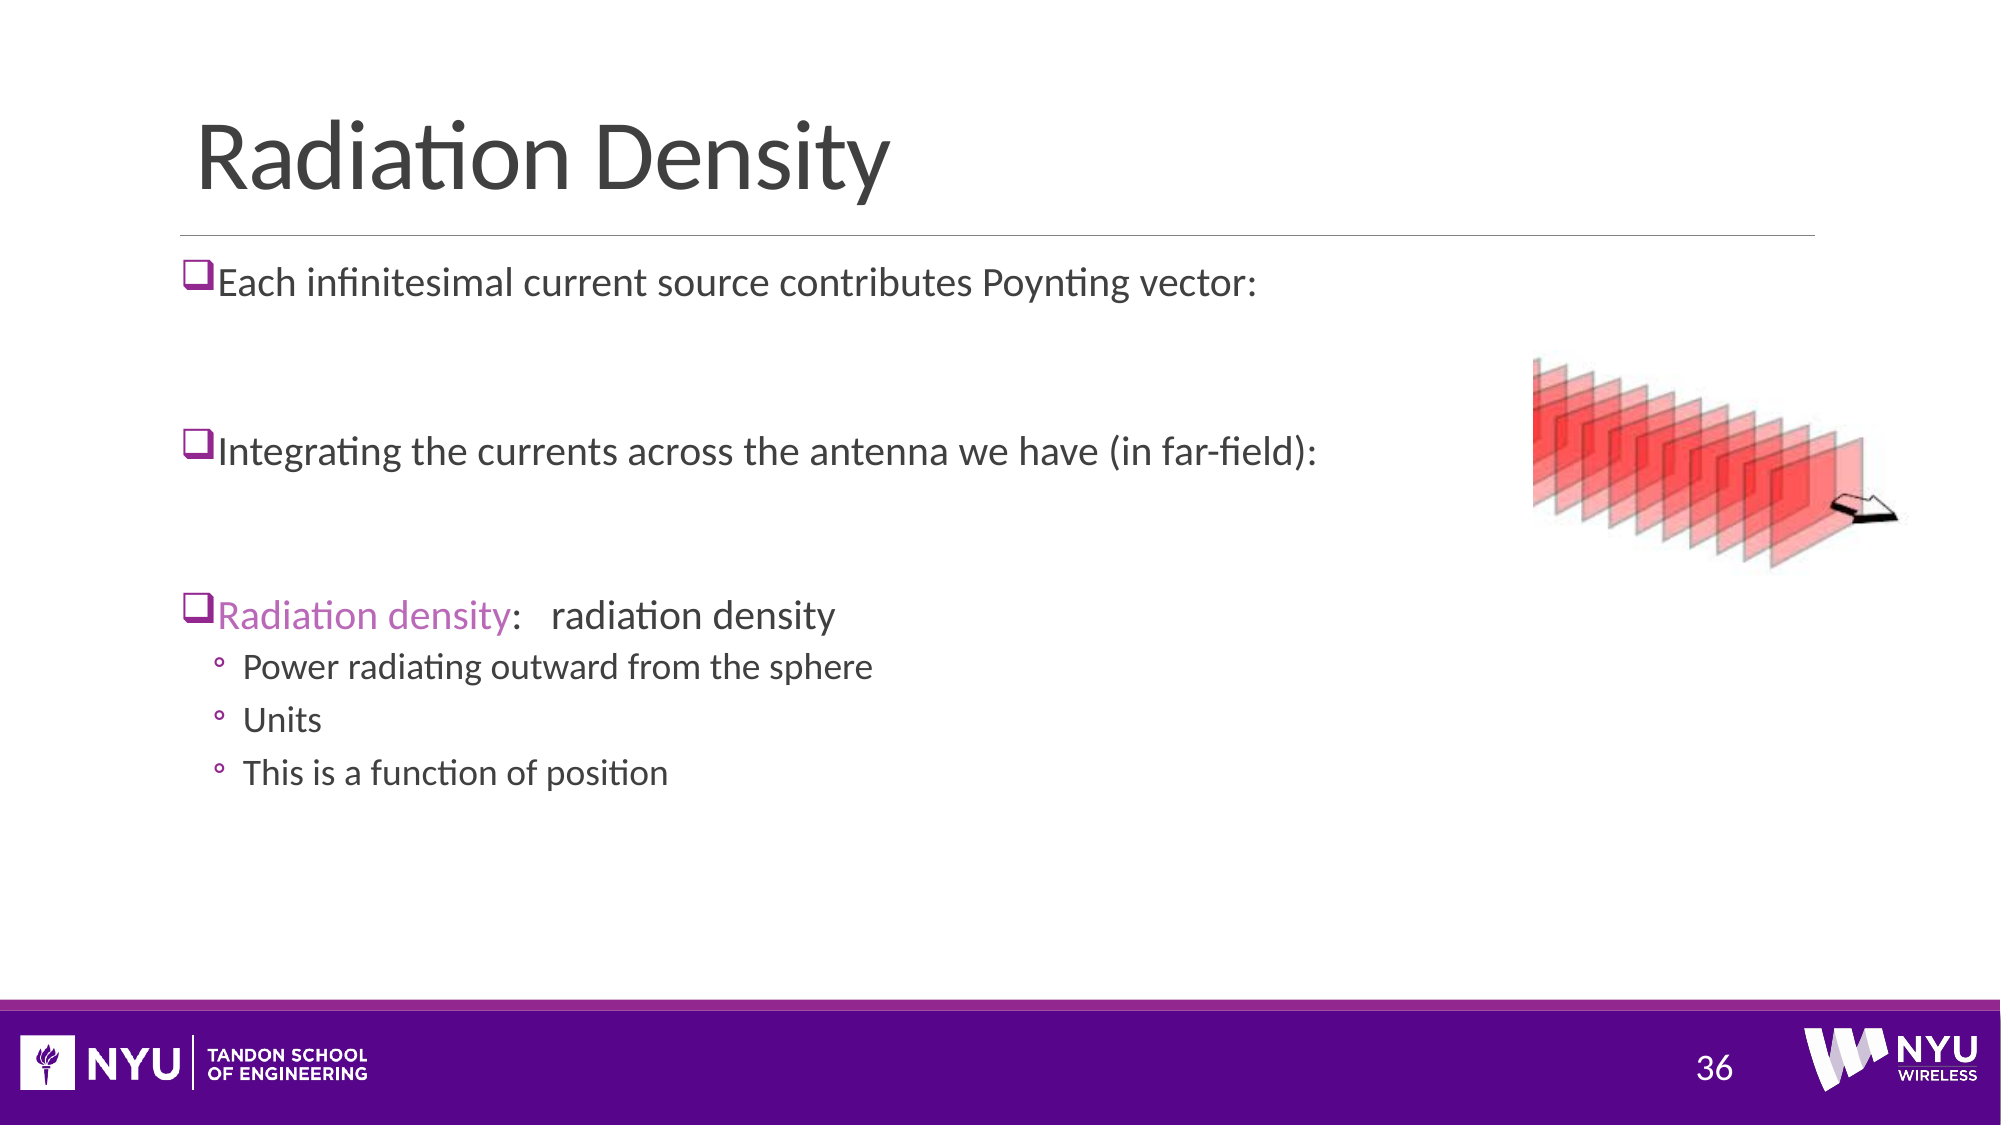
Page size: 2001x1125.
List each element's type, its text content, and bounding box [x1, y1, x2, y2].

title Radiation Density [180, 47, 1830, 218]
slide_number 36 [1533, 1035, 1749, 1096]
picture [1532, 349, 1909, 581]
